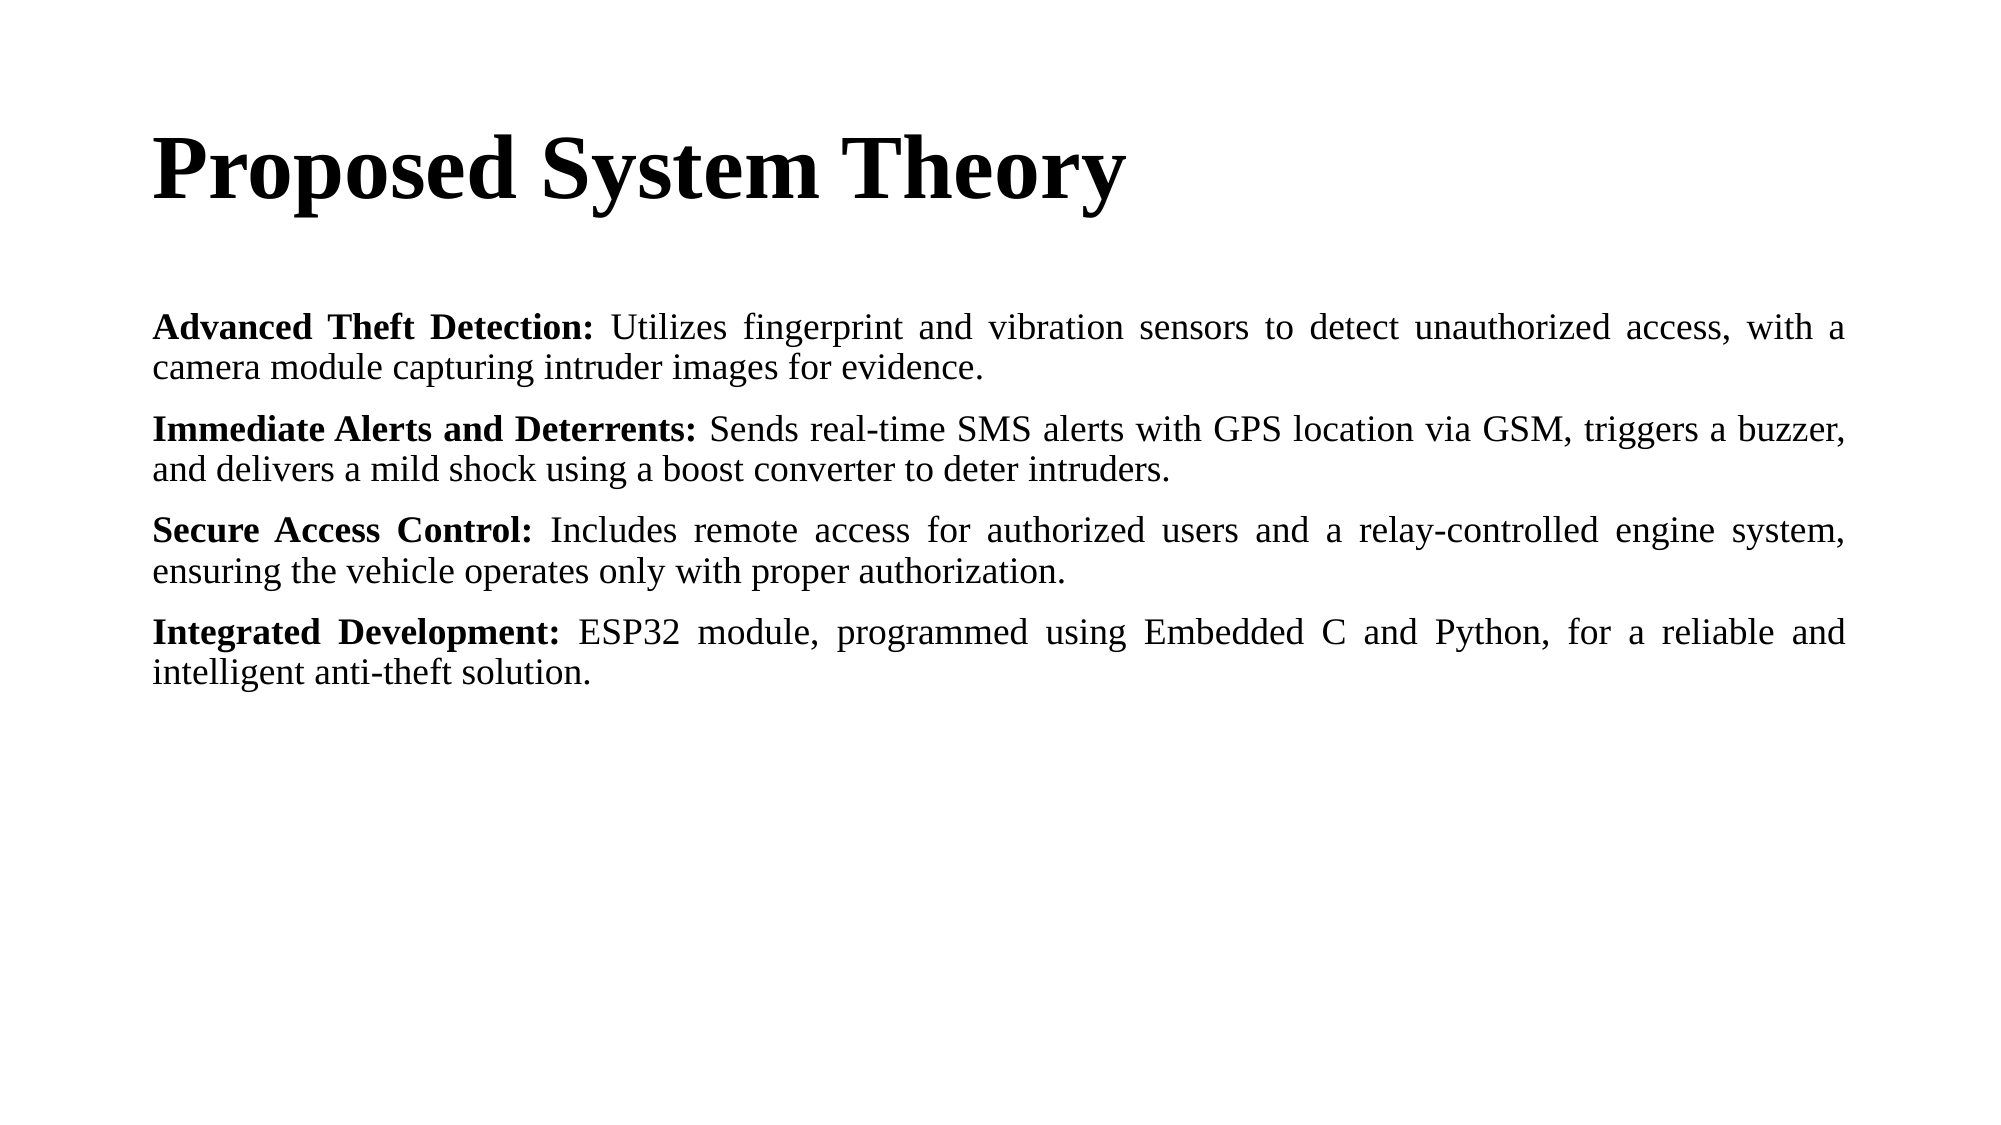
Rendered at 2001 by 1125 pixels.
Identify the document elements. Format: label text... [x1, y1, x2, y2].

title Proposed System Theory [137, 59, 1863, 278]
list Advanced Theft Detection: Utilizes fingerprint and vibration sensors to detect unauthorized access, with a camera module capturing intruder images for evidence. Immediate Alerts and Deterrents: Sends real-time SMS alerts with GPS location via GSM, triggers a buzzer, and delivers a mild shock using a boost converter to deter intruders. Secure Access Control: Includes remote access for authorized users and a relay-controlled engine system, ensuring the vehicle operates only with proper authorization. Integrated Development: ESP32 module, programmed using Embedded C and Python, for a reliable and intelligent anti-theft solution. [137, 299, 1863, 1014]
